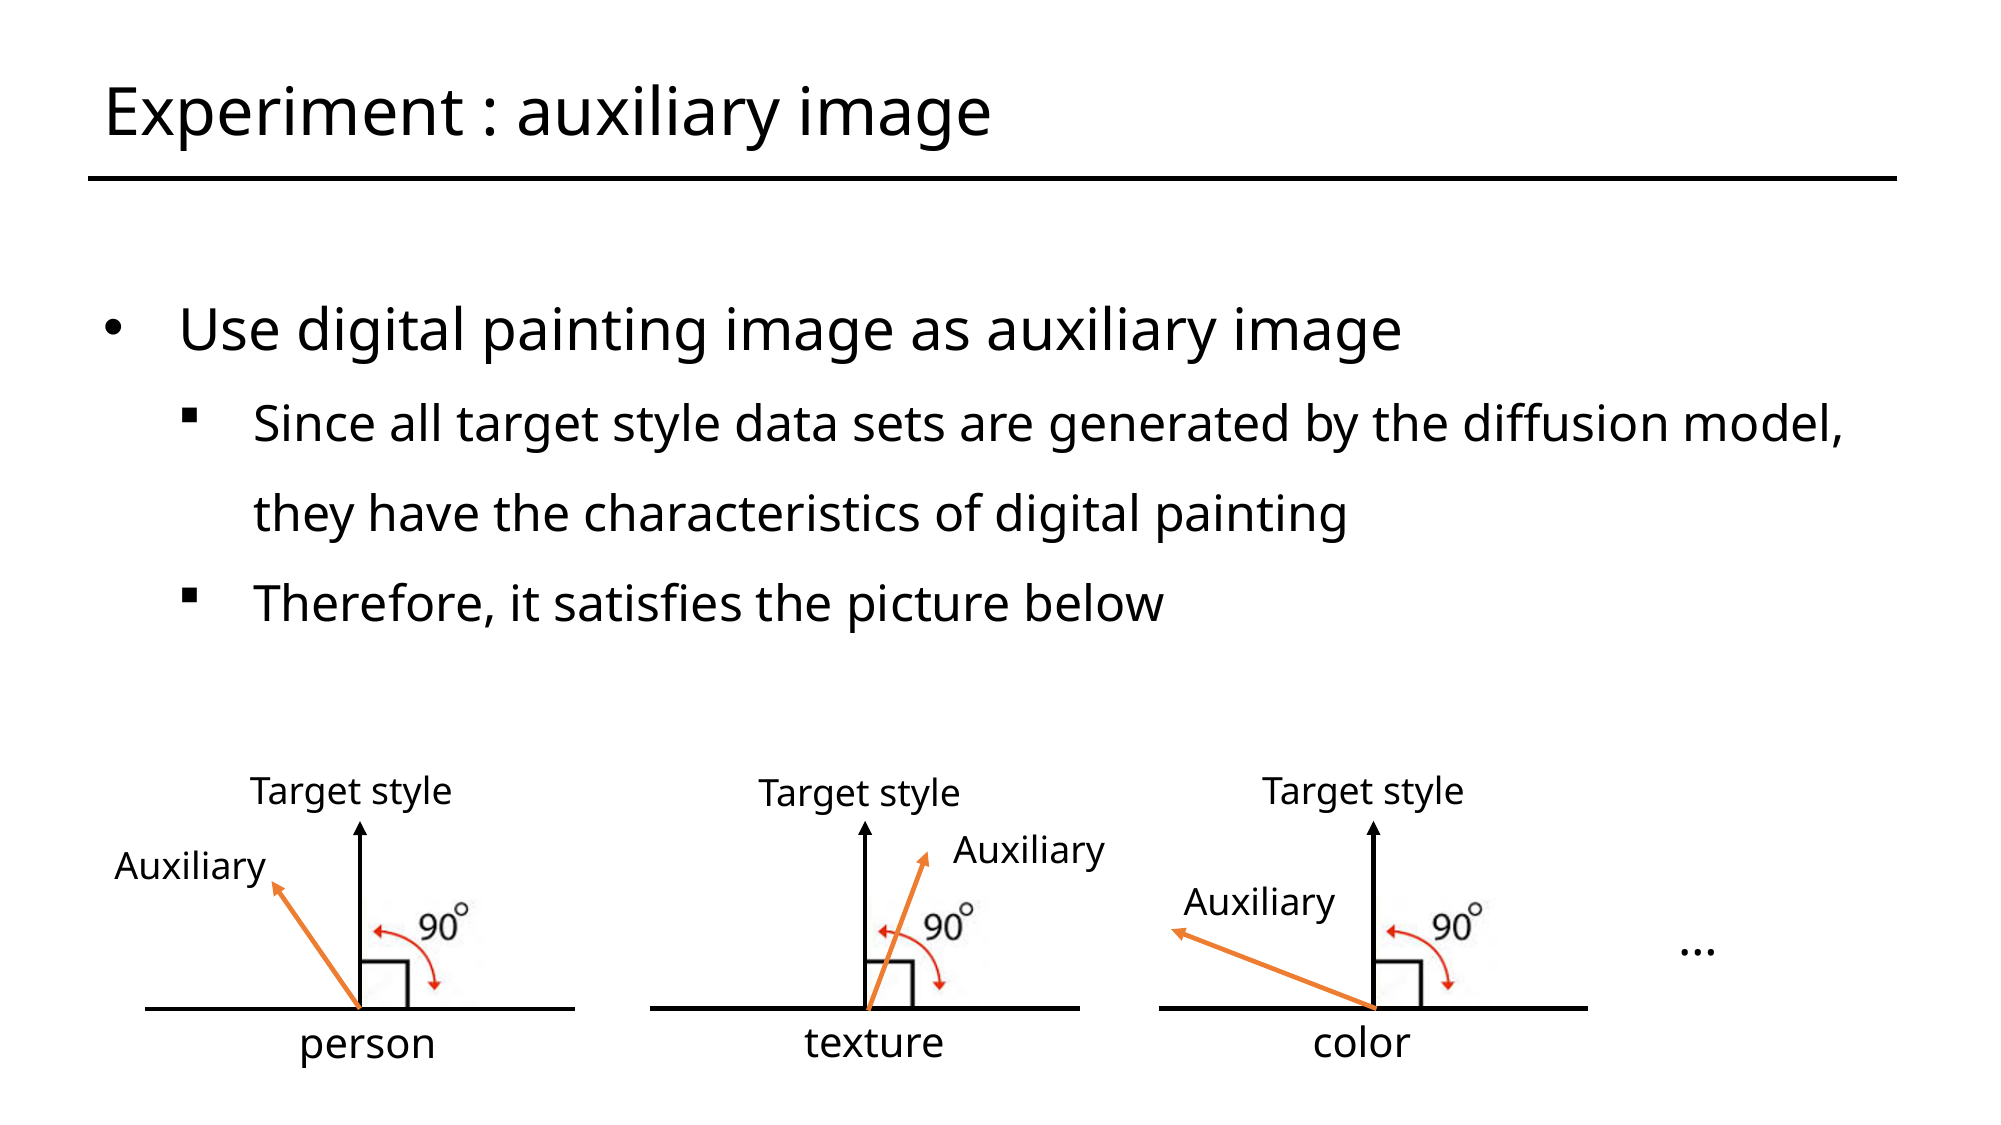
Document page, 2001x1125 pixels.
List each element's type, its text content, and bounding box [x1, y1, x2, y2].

text_box color [1297, 1008, 1627, 1074]
text_box Experiment : auxiliary image [88, 61, 1934, 157]
text_box Auxiliary [938, 818, 1123, 878]
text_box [868, 851, 928, 1011]
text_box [145, 820, 575, 1009]
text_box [650, 820, 1080, 1009]
text_box Use digital painting image as auxiliary image Since all target style data sets are generated by the diffusion model, they have the characteristics of digital painting Therefore, it satisfies the picture below [88, 249, 1897, 640]
text_box person [284, 1008, 613, 1074]
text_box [1171, 929, 1377, 1009]
text_box Target style [1247, 760, 1576, 820]
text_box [1158, 820, 1589, 1009]
text_box … [1663, 867, 1882, 973]
text_box Auxiliary [99, 834, 145, 895]
text_box Target style [235, 760, 564, 820]
text_box texture [789, 1008, 1118, 1074]
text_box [271, 881, 360, 1009]
text_box Target style [743, 761, 1072, 820]
